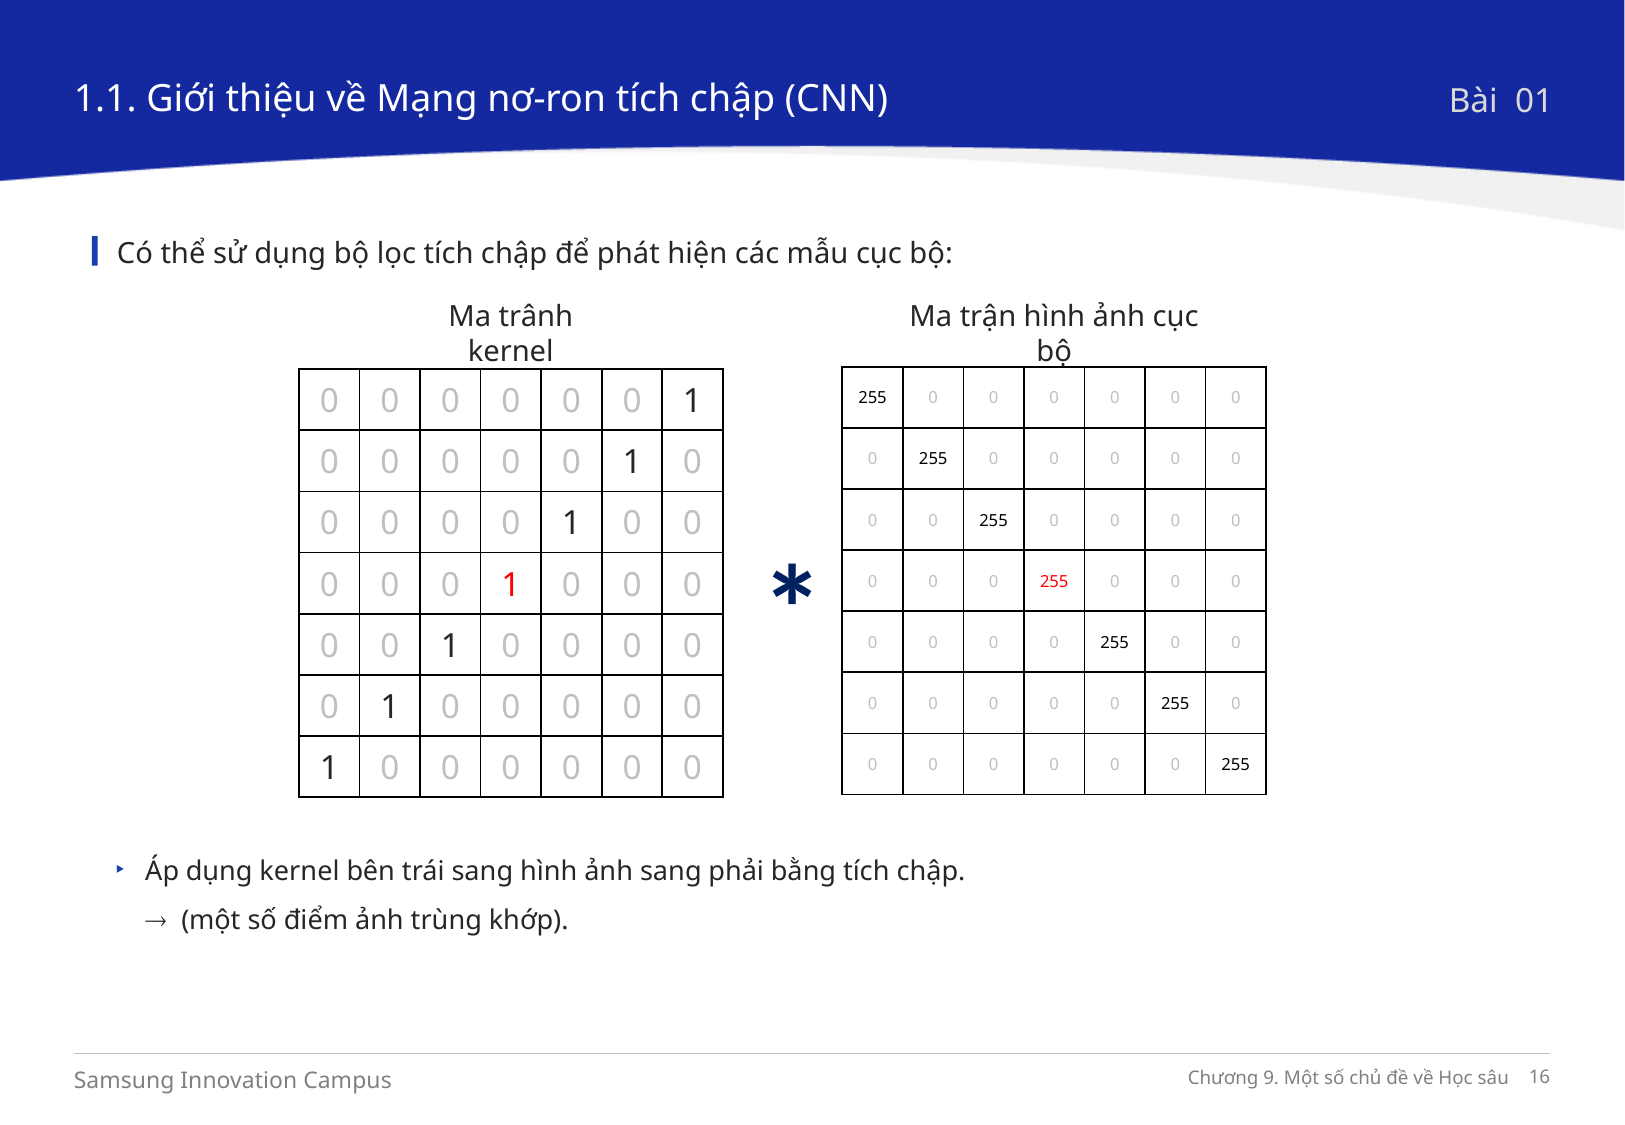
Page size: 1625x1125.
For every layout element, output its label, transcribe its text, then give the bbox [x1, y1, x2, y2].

table_cell 0 [1085, 734, 1144, 794]
table_header 0 [964, 368, 1023, 427]
table_cell 0 [360, 553, 419, 613]
table_cell 0 [964, 551, 1023, 610]
table_cell 0 [421, 676, 480, 735]
table_cell 255 [1085, 612, 1144, 671]
table_header 0 [360, 370, 419, 429]
table_cell 0 [542, 431, 601, 491]
table_cell 0 [603, 553, 661, 613]
table_cell 0 [481, 492, 540, 552]
table_cell 0 [481, 676, 540, 735]
table_cell 1 [300, 737, 359, 796]
table_cell 0 [964, 429, 1023, 488]
table_cell 0 [542, 553, 601, 613]
table_cell 0 [1146, 429, 1205, 488]
table_cell 0 [1085, 551, 1144, 610]
table_cell 0 [964, 734, 1023, 794]
table_cell 0 [843, 734, 902, 794]
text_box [91, 234, 1533, 270]
table_cell 0 [542, 737, 601, 796]
table_cell 0 [481, 737, 540, 796]
table_cell 0 [1146, 612, 1205, 671]
table_cell 0 [421, 492, 480, 552]
picture [0, 0, 1625, 1125]
table_cell 1 [360, 676, 419, 735]
text_box * [746, 521, 818, 687]
table_header 0 [603, 370, 661, 429]
table_cell 0 [1206, 490, 1265, 549]
table_cell 0 [481, 615, 540, 674]
table_cell 1 [481, 553, 540, 613]
text_box Ma trânh kernel [404, 296, 617, 368]
table_cell 0 [603, 737, 661, 796]
table_cell 255 [1025, 551, 1084, 610]
table_cell 0 [1025, 612, 1084, 671]
table_cell 0 [964, 612, 1023, 671]
table_cell 0 [904, 734, 963, 794]
table_cell 0 [843, 551, 902, 610]
table_cell 0 [1146, 551, 1205, 610]
table_cell 0 [1025, 673, 1084, 733]
table_cell 0 [663, 492, 722, 552]
table_cell 0 [421, 737, 480, 796]
table_cell 0 [1085, 673, 1144, 733]
table_cell 0 [481, 431, 540, 491]
table_cell 0 [360, 737, 419, 796]
table_cell 0 [904, 490, 963, 549]
table_cell 0 [843, 612, 902, 671]
table_header 0 [481, 370, 540, 429]
table_cell 1 [421, 615, 480, 674]
table_cell 0 [421, 553, 480, 613]
table_cell 0 [542, 615, 601, 674]
table_cell 0 [421, 431, 480, 491]
table_header 0 [300, 370, 359, 429]
table_cell 0 [1146, 734, 1205, 794]
table_cell 0 [1025, 429, 1084, 488]
table_cell 0 [603, 676, 661, 735]
table_cell 255 [1146, 673, 1205, 733]
table_header 255 [843, 368, 902, 427]
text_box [73, 73, 1554, 120]
table_header 0 [1206, 368, 1265, 427]
table_cell 0 [1206, 612, 1265, 671]
table_cell 0 [843, 490, 902, 549]
table_header 1 [663, 370, 722, 429]
table_header 0 [904, 368, 963, 427]
table_cell 0 [904, 551, 963, 610]
table_cell 0 [1206, 673, 1265, 733]
table_cell 0 [663, 676, 722, 735]
table_header 0 [542, 370, 601, 429]
table_header 0 [1025, 368, 1084, 427]
table_cell 0 [663, 431, 722, 491]
table_cell 0 [663, 615, 722, 674]
table_cell 0 [1025, 490, 1084, 549]
table_cell 0 [964, 673, 1023, 733]
table_cell 0 [603, 615, 661, 674]
table_cell 0 [542, 676, 601, 735]
table_cell 0 [603, 492, 661, 552]
table_cell 0 [663, 737, 722, 796]
table_cell 0 [904, 673, 963, 733]
table_cell 0 [360, 431, 419, 491]
table_cell 0 [300, 553, 359, 613]
table_cell 0 [300, 492, 359, 552]
table_cell 0 [360, 615, 419, 674]
table_cell 0 [843, 673, 902, 733]
table_cell 255 [1206, 734, 1265, 794]
table_cell 0 [1085, 429, 1144, 488]
table_cell 0 [360, 492, 419, 552]
table_cell 1 [603, 431, 661, 491]
table_cell 0 [1146, 490, 1205, 549]
table_cell 0 [843, 429, 902, 488]
table_cell 1 [542, 492, 601, 552]
table_header 0 [1146, 368, 1205, 427]
table_cell 0 [904, 612, 963, 671]
text_box Ma trận hình ảnh cục bộ [894, 296, 1214, 368]
table_cell 0 [663, 553, 722, 613]
table_cell 0 [300, 431, 359, 491]
table_cell 0 [300, 615, 359, 674]
table_cell 255 [904, 429, 963, 488]
table_cell 0 [300, 676, 359, 735]
table_header 0 [1085, 368, 1144, 427]
table_cell 0 [1206, 551, 1265, 610]
table_cell 0 [1206, 429, 1265, 488]
table_header 0 [421, 370, 480, 429]
table_cell 255 [964, 490, 1023, 549]
table_cell 0 [1025, 734, 1084, 794]
table_cell 0 [1085, 490, 1144, 549]
